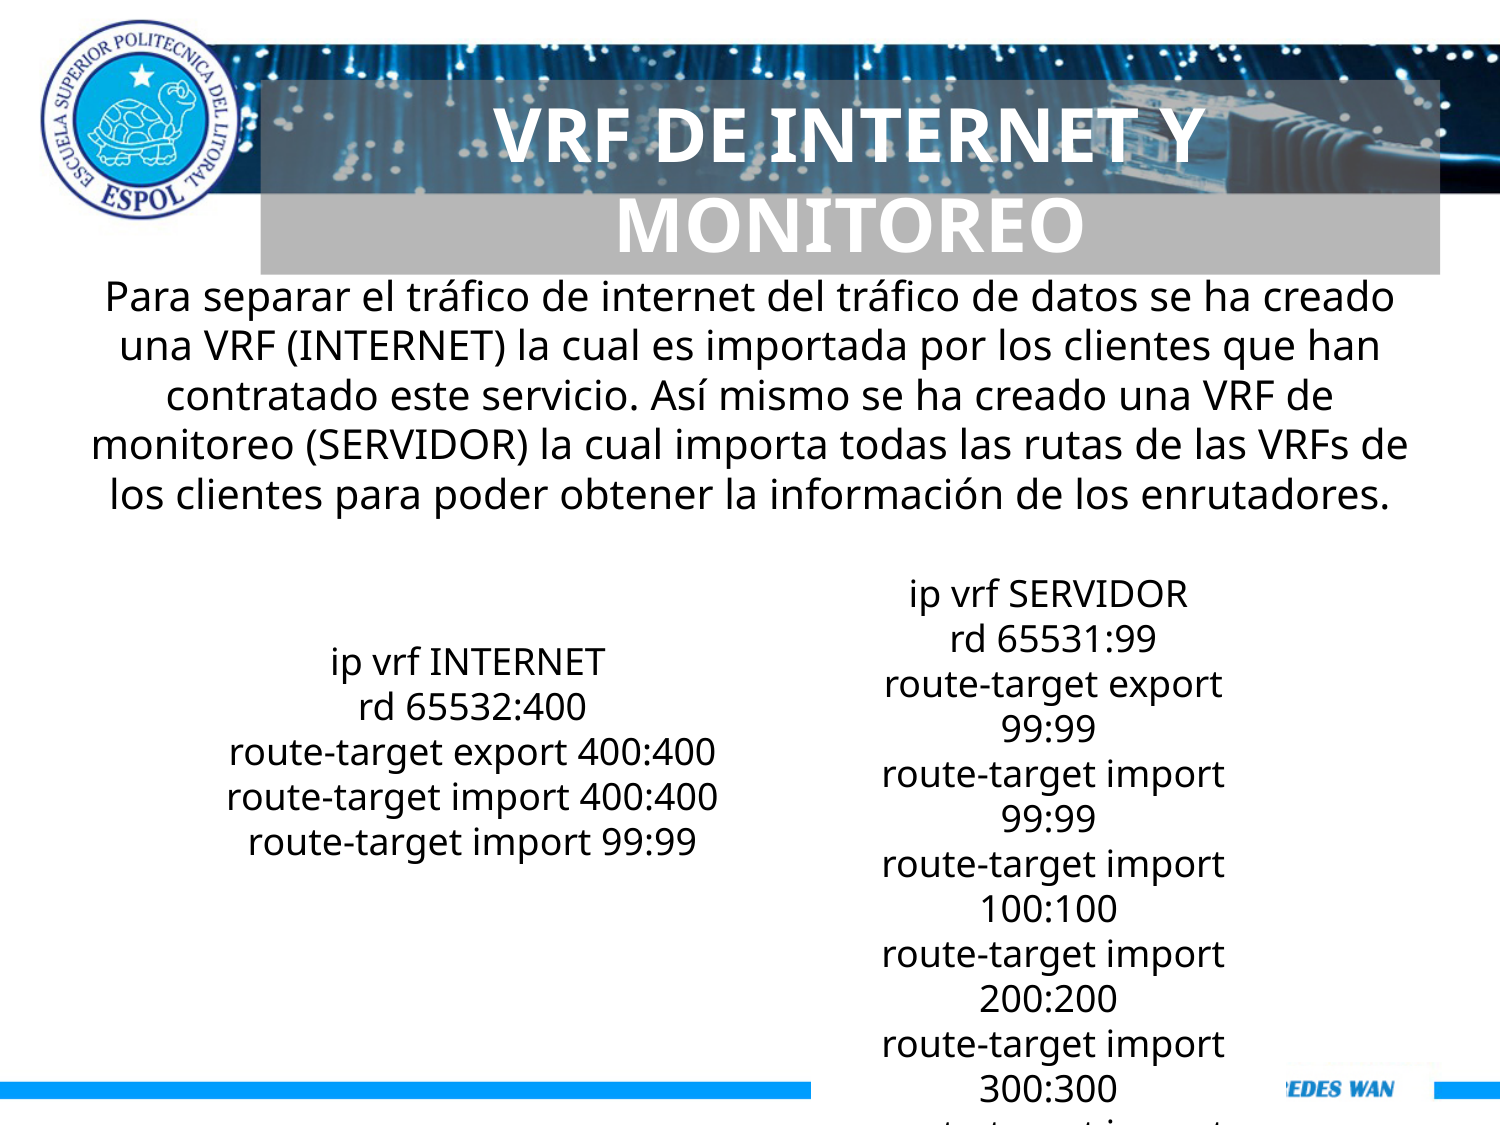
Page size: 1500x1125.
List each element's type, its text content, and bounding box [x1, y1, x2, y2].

text_box ip vrf INTERNET rd 65532:400 route-target export 400:400 route-target import 400:400 route-target import 99:99 [174, 628, 762, 872]
text_box VRF DE INTERNET Y MONITOREO [260, 79, 1441, 275]
list Para separar el tráfico de internet del tráfico de datos se ha creado una VRF (INTERNET) la cual es importada por los clientes que han contratado este servicio. Así mismo se ha creado una VRF de monitoreo (SERVIDOR) la cual importa todas las rutas de las VRFs de los clientes para poder obtener la información de los enrutadores. [75, 262, 1425, 542]
text_box ip vrf SERVIDOR rd 65531:99 route-target export 99:99 route-target import 99:99 route-target import 100:100 route-target import 200:200 route-target import 300:300 route-target import 400:400 [809, 560, 1288, 1125]
picture [0, 0, 1500, 1125]
